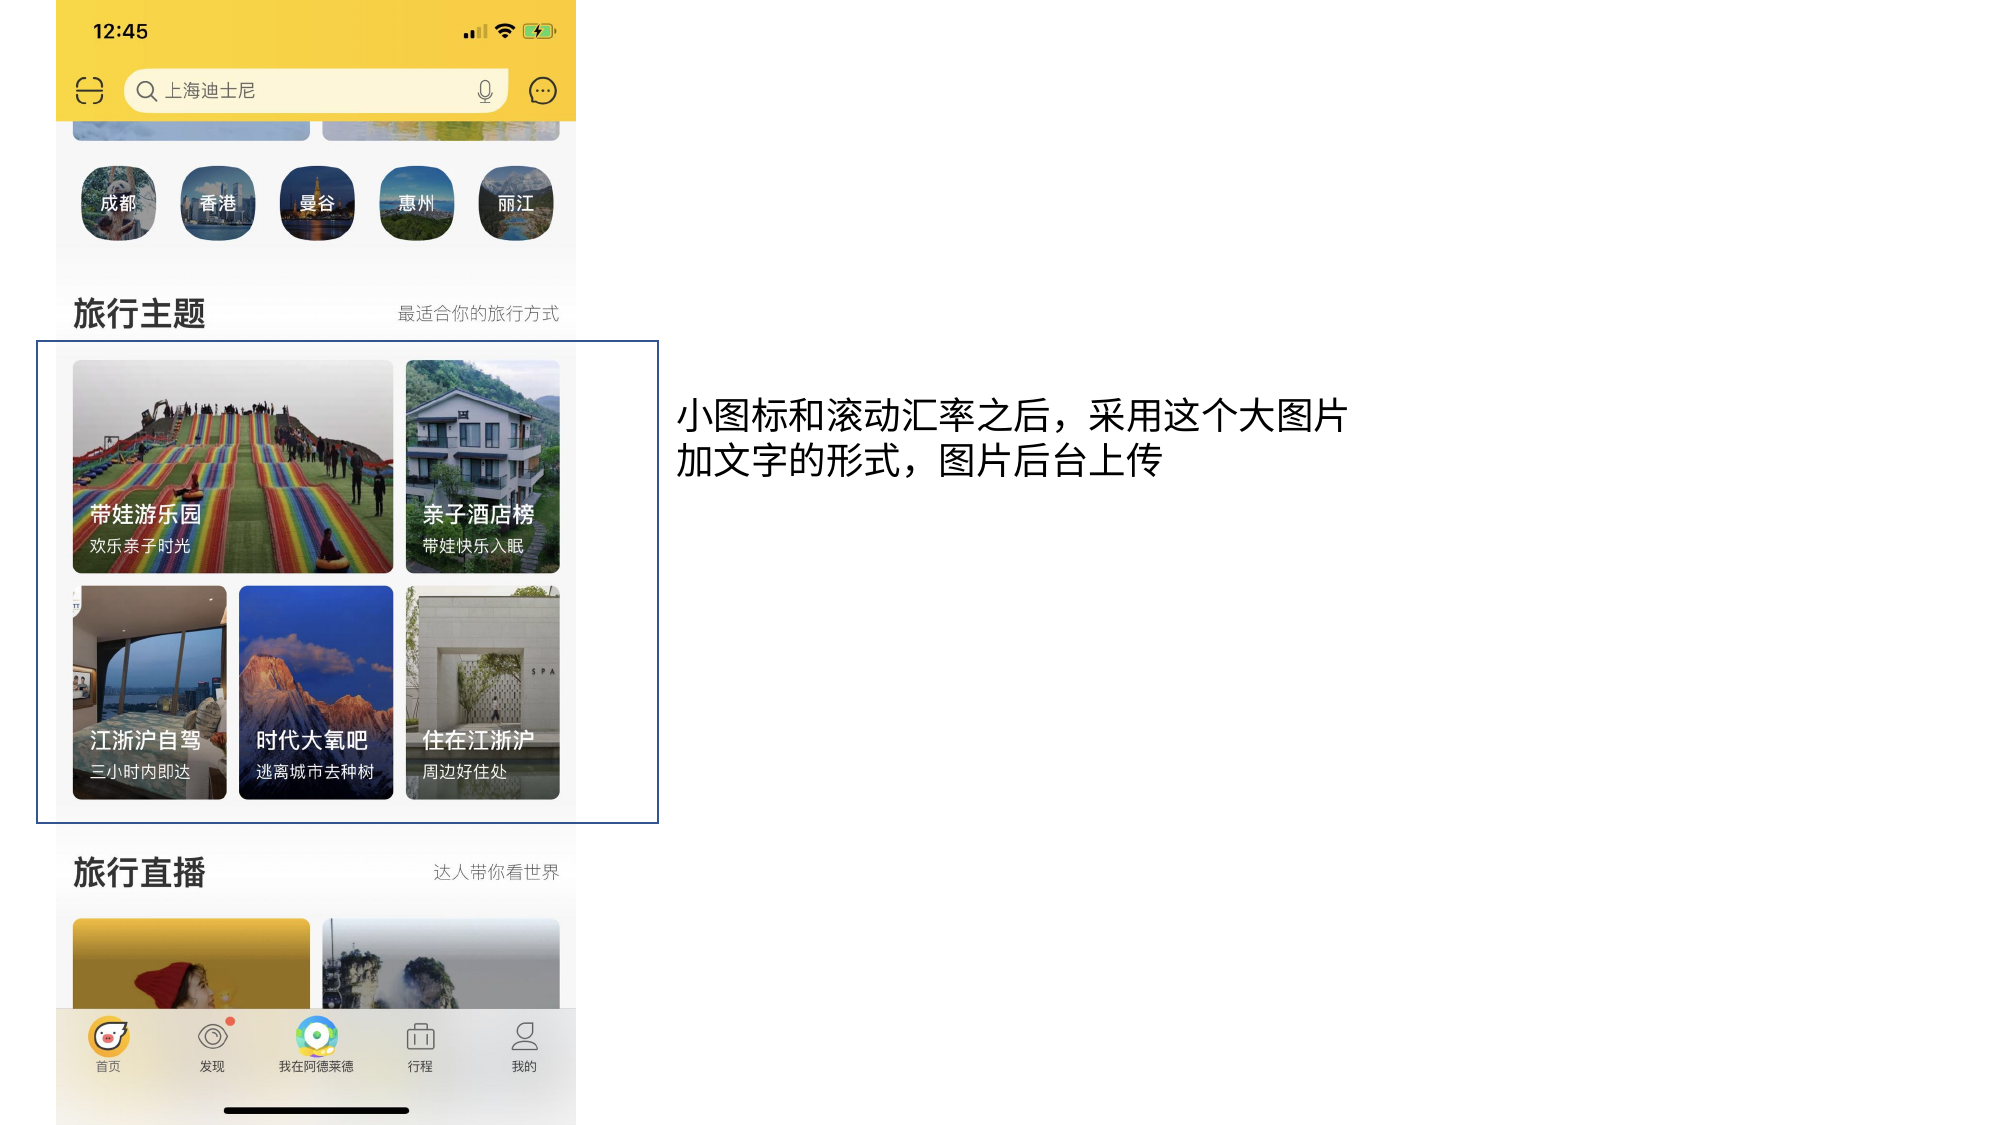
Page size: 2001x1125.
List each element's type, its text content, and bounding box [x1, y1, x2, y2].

picture [56, 0, 576, 1125]
text_box 小图标和滚动汇率之后，采用这个大图片 加文字的形式，图片后台上传 [661, 384, 1367, 490]
text_box [36, 340, 56, 824]
text_box [576, 340, 659, 824]
